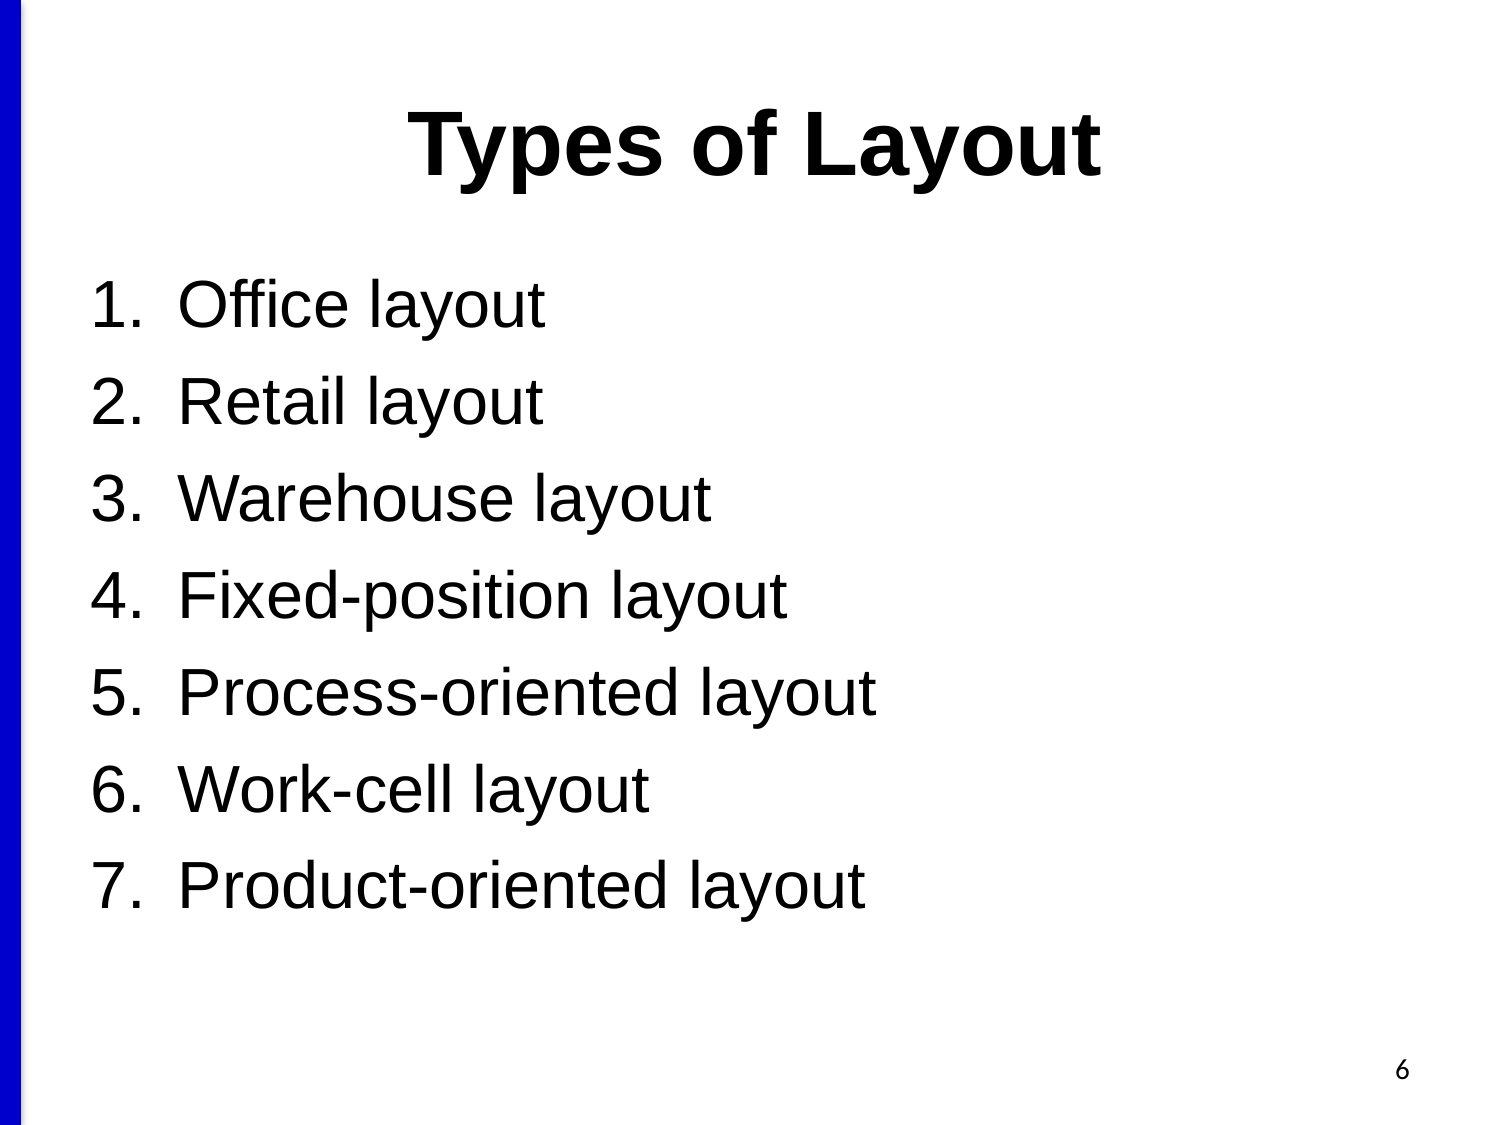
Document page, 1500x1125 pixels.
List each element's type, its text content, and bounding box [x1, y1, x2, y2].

list Office layout Retail layout Warehouse layout Fixed-position layout Process-oriented layout Work-cell layout Product-oriented layout [75, 262, 1425, 1005]
slide_number 6 [1074, 1042, 1425, 1103]
title Types of Layout [10, 45, 1500, 233]
